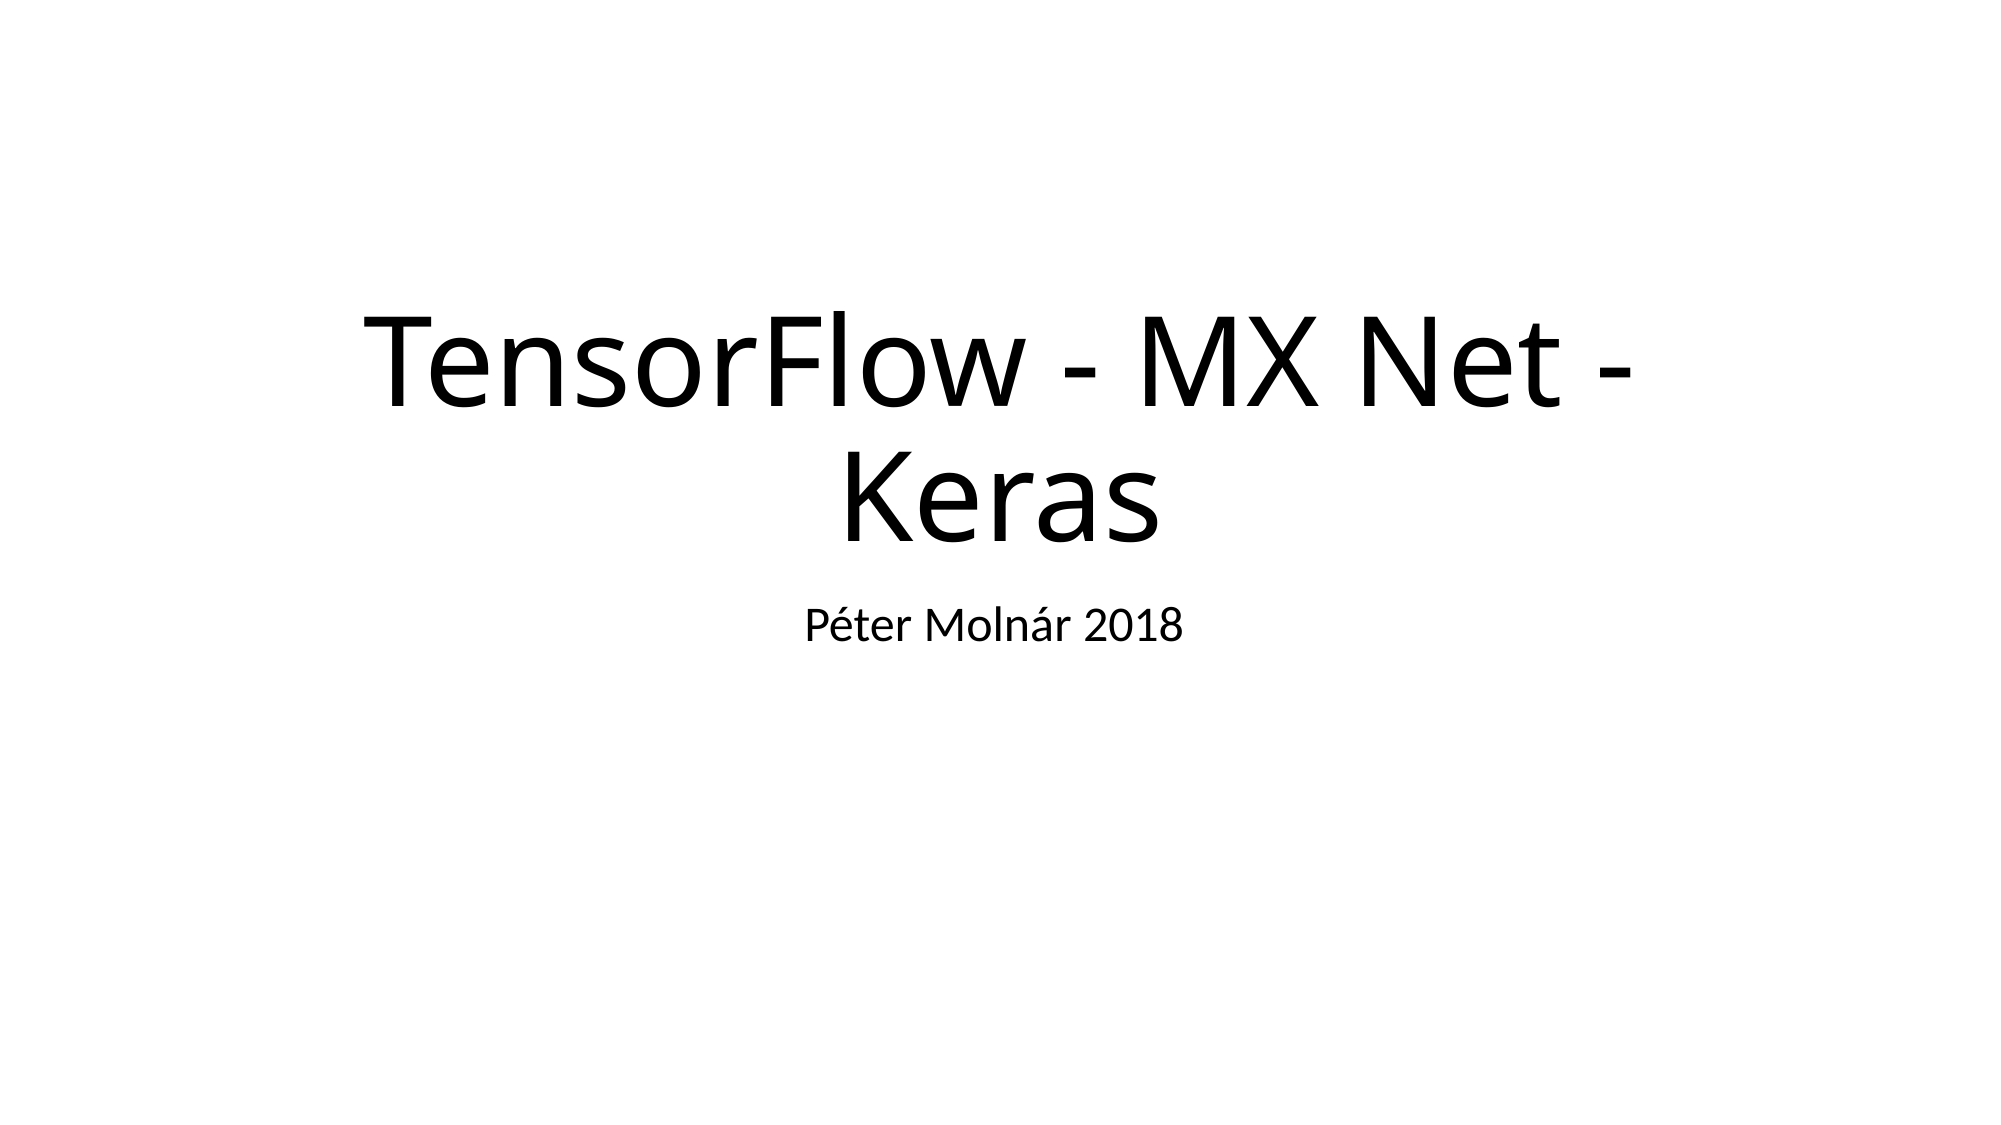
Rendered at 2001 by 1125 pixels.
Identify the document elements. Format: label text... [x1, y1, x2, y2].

title TensorFlow - MX Net - Keras [249, 184, 1750, 576]
subtitle Péter Molnár 2018 [249, 590, 1750, 863]
